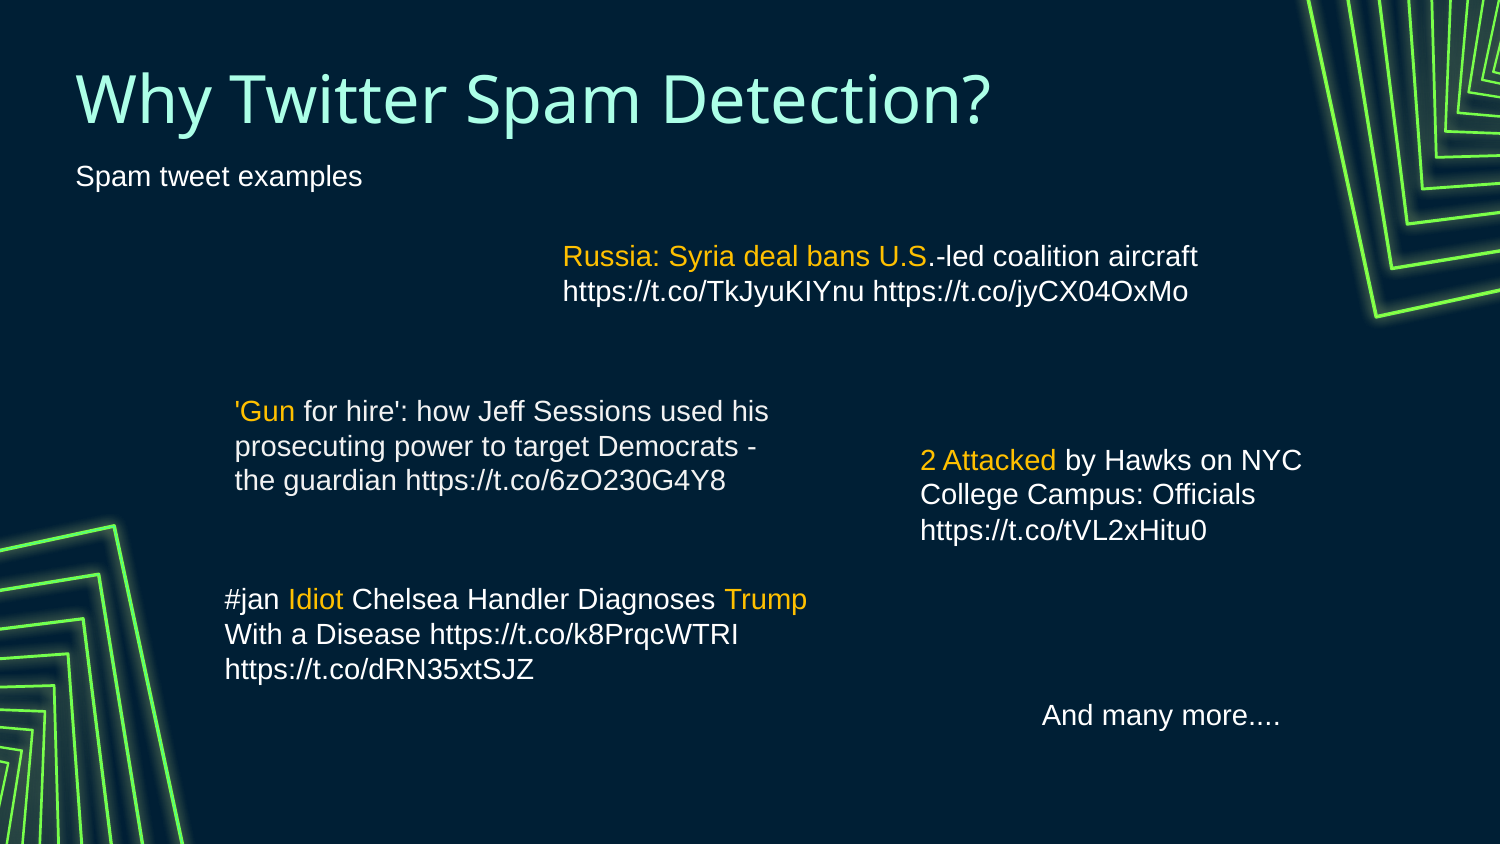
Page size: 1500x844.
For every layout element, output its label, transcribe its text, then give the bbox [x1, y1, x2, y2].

text_box Spam tweet examples [60, 149, 511, 200]
text_box 2 Attacked by Hawks on NYC College Campus: Officials https://t.co/tVL2xHitu0 [904, 433, 1355, 554]
text_box #jan Idiot Chelsea Handler Diagnoses Trump With a Disease https://t.co/k8PrqcWTRI https://t.co/dRN35xtSJZ [209, 573, 887, 694]
text_box Russia: Syria deal bans U.S.-led coalition aircraft https://t.co/TkJyuKIYnu https://t.co/jyCX04OxMo [547, 229, 1248, 315]
text_box 'Gun for hire': how Jeff Sessions used his prosecuting power to target Democrats - the guardian https://t.co/6zO230G4Y8 [219, 384, 801, 505]
text_box Why Twitter Spam Detection? [60, 72, 1333, 121]
text_box And many more.... [1026, 688, 1477, 739]
